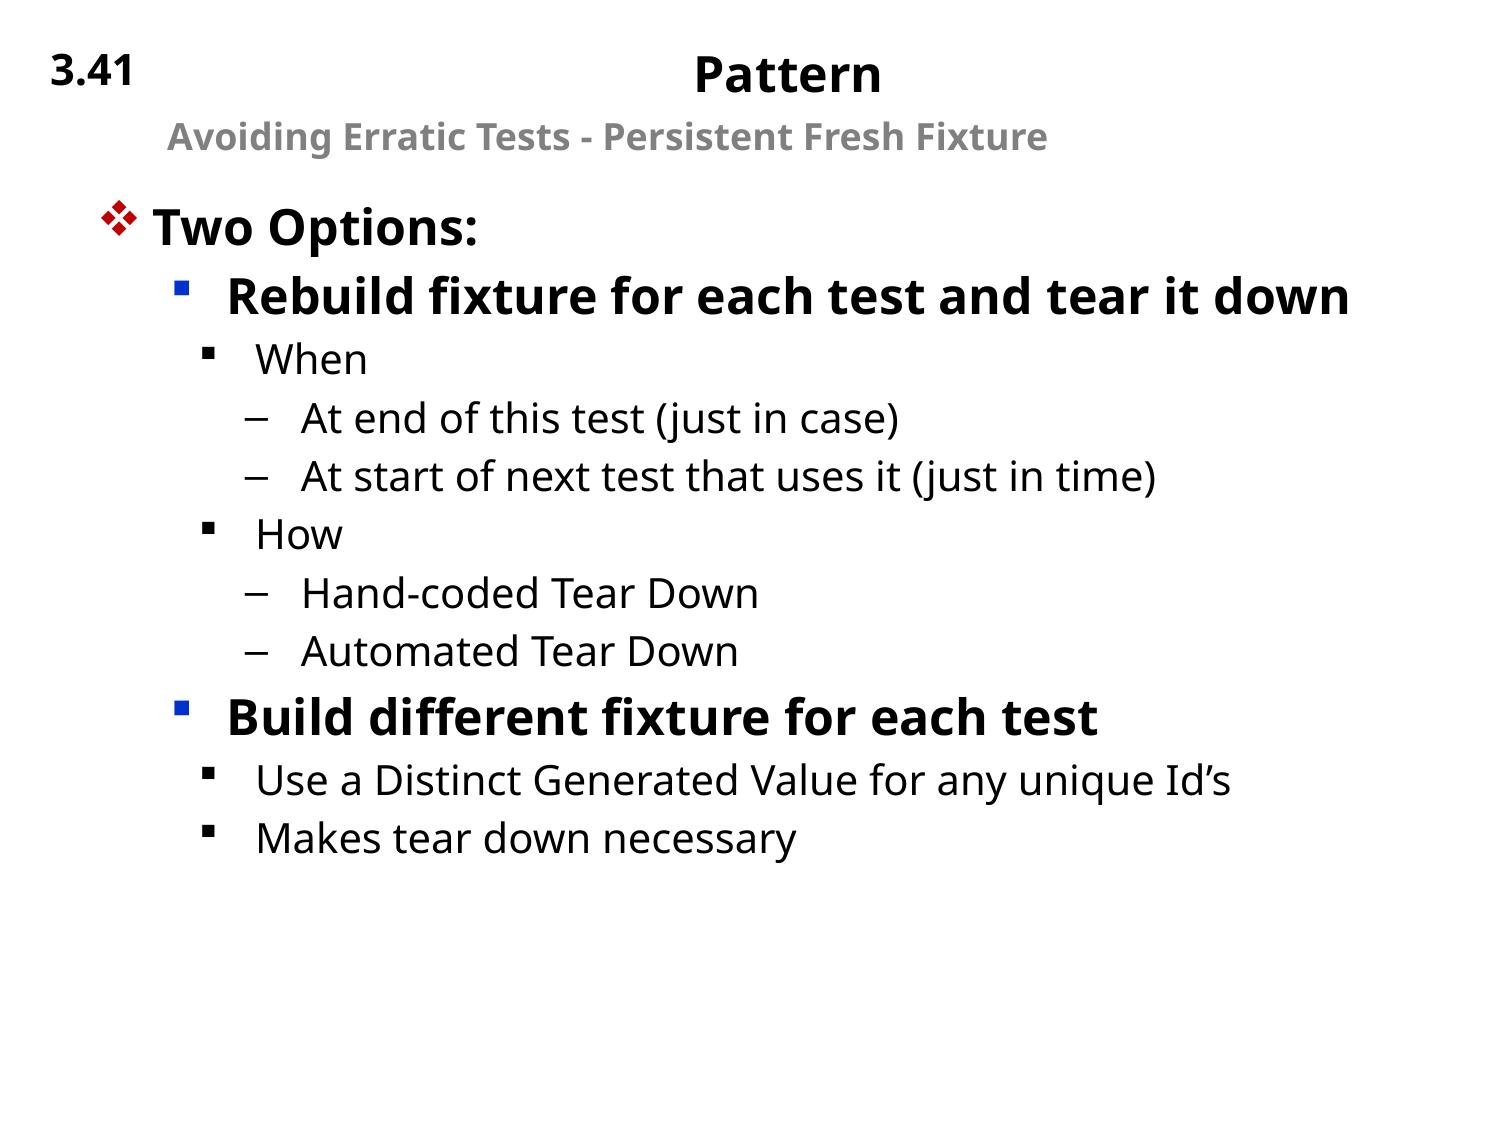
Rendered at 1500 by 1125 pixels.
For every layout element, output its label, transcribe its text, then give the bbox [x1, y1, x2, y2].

list Avoiding Erratic Tests - Persistent Fresh Fixture [152, 105, 1500, 164]
title Pattern [153, 35, 1425, 105]
list 3.41 [35, 35, 153, 106]
list Two Options: Rebuild fixture for each test and tear it down When At end of this test (just in case) At start of next test that uses it (just in time) How Hand-coded Tear Down Automated Tear Down Build different fixture for each test Use a Distinct Generated Value for any unique Id’s Makes tear down necessary [82, 187, 1430, 1067]
